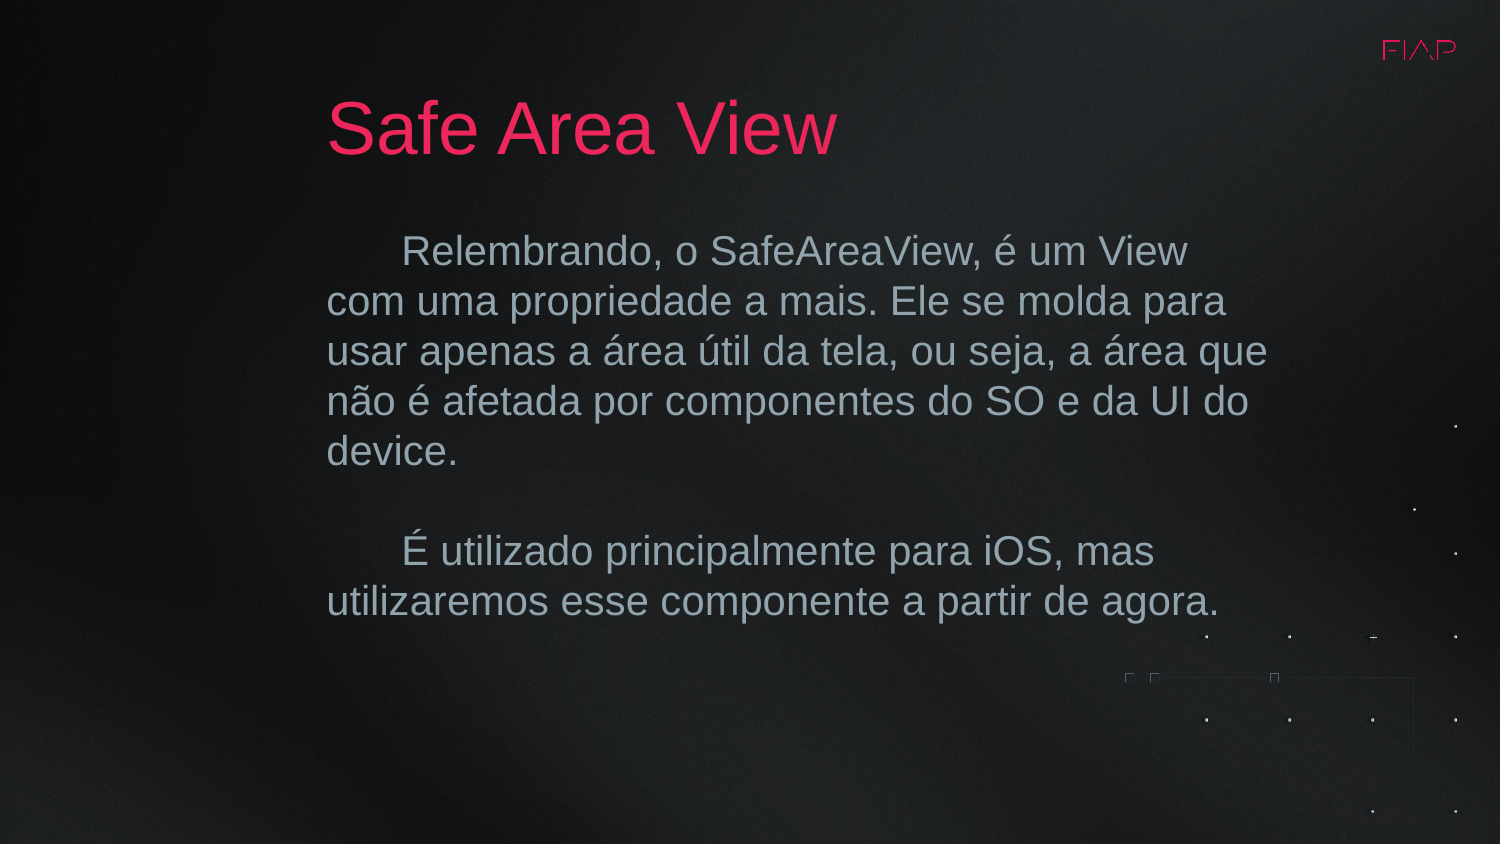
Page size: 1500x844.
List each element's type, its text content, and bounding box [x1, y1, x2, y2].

picture [0, 0, 1500, 844]
text_box Safe Area View [311, 72, 1126, 177]
text_box Relembrando, o SafeAreaView, é um View com uma propriedade a mais. Ele se molda para usar apenas a área útil da tela, ou seja, a área que não é afetada por componentes do SO e da UI do device. É utilizado principalmente para iOS, mas utilizaremos esse componente a partir de agora. [311, 216, 1292, 682]
